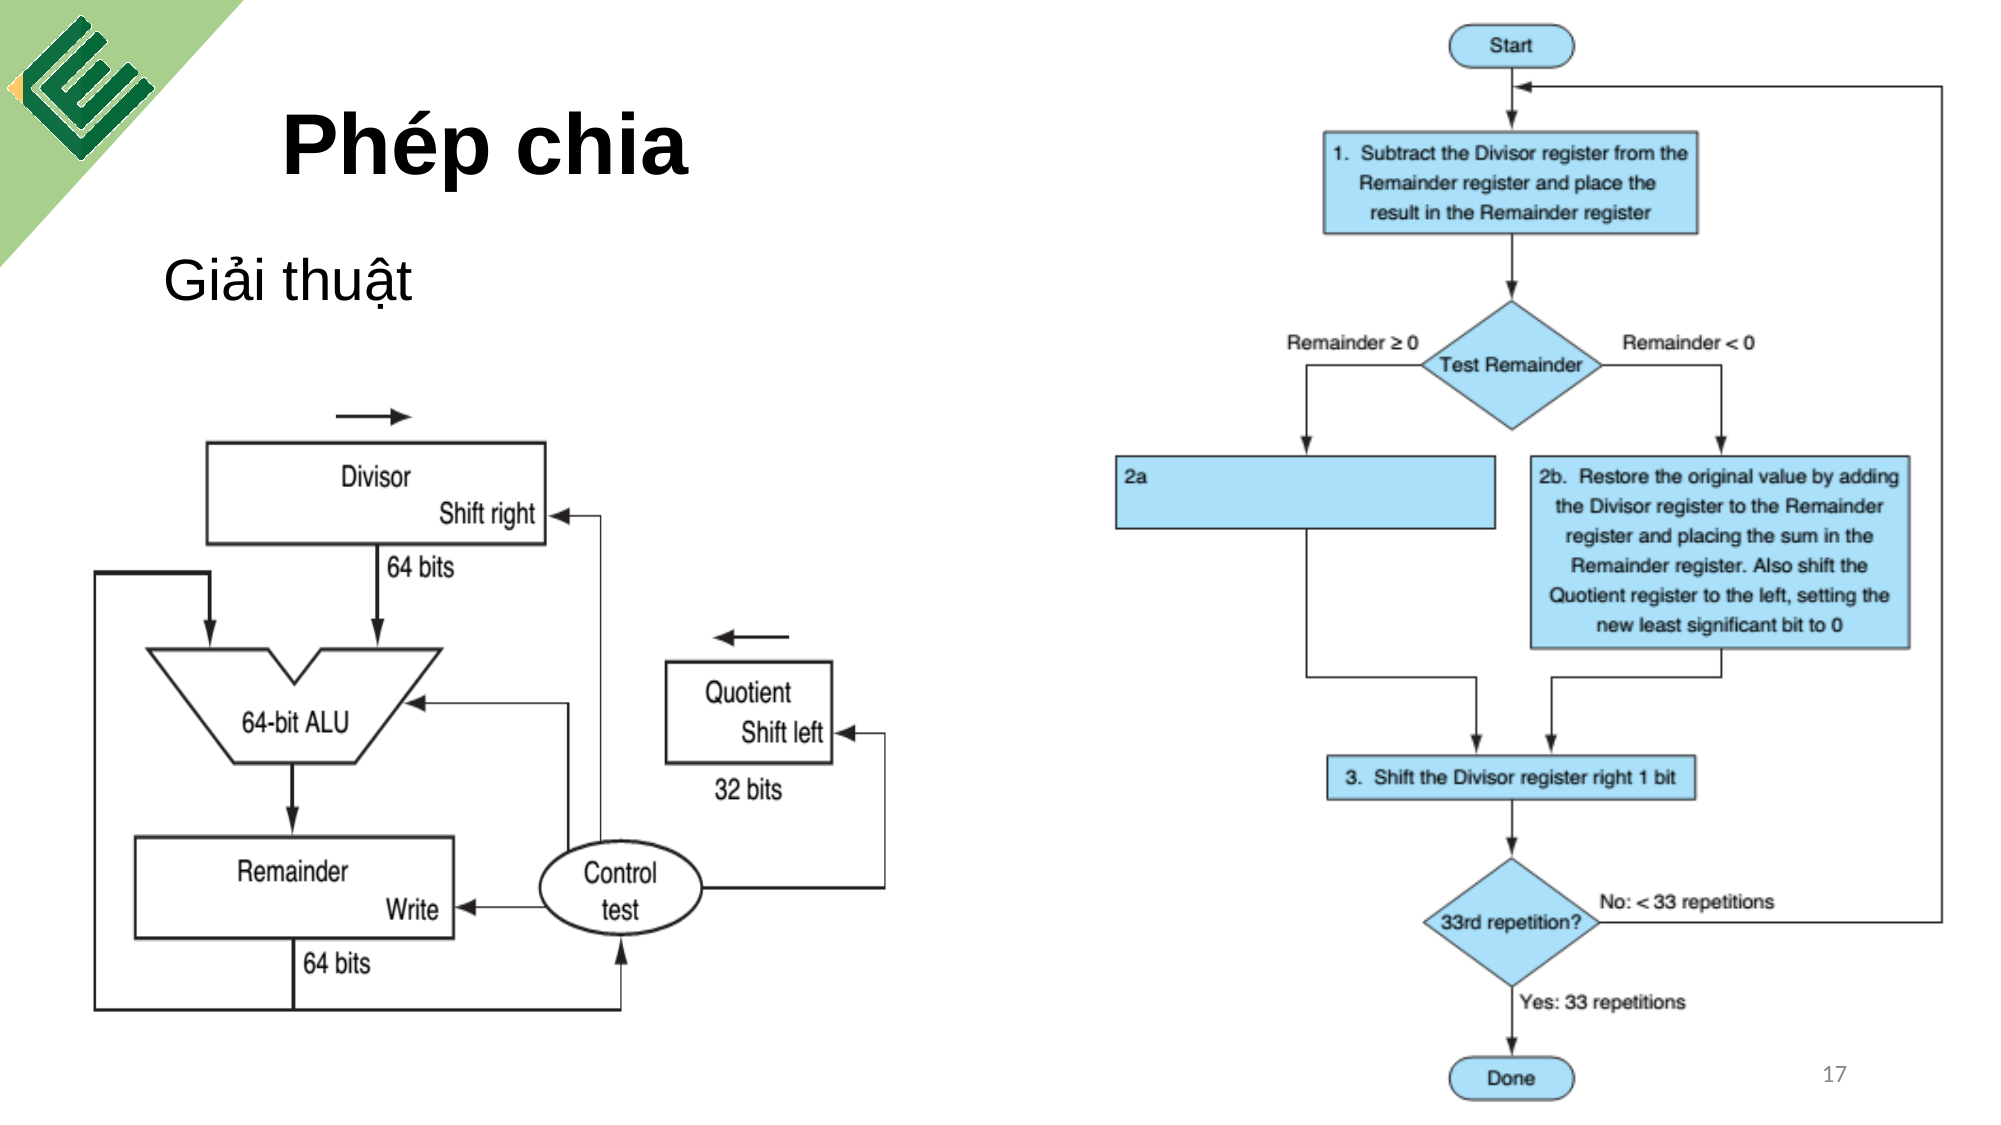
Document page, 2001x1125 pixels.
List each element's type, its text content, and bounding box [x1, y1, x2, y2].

text_box Giải thuật [148, 234, 448, 320]
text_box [0, 0, 251, 276]
title Phép chia [266, 92, 1104, 278]
picture [1109, 20, 1949, 1105]
picture [67, 394, 906, 1027]
